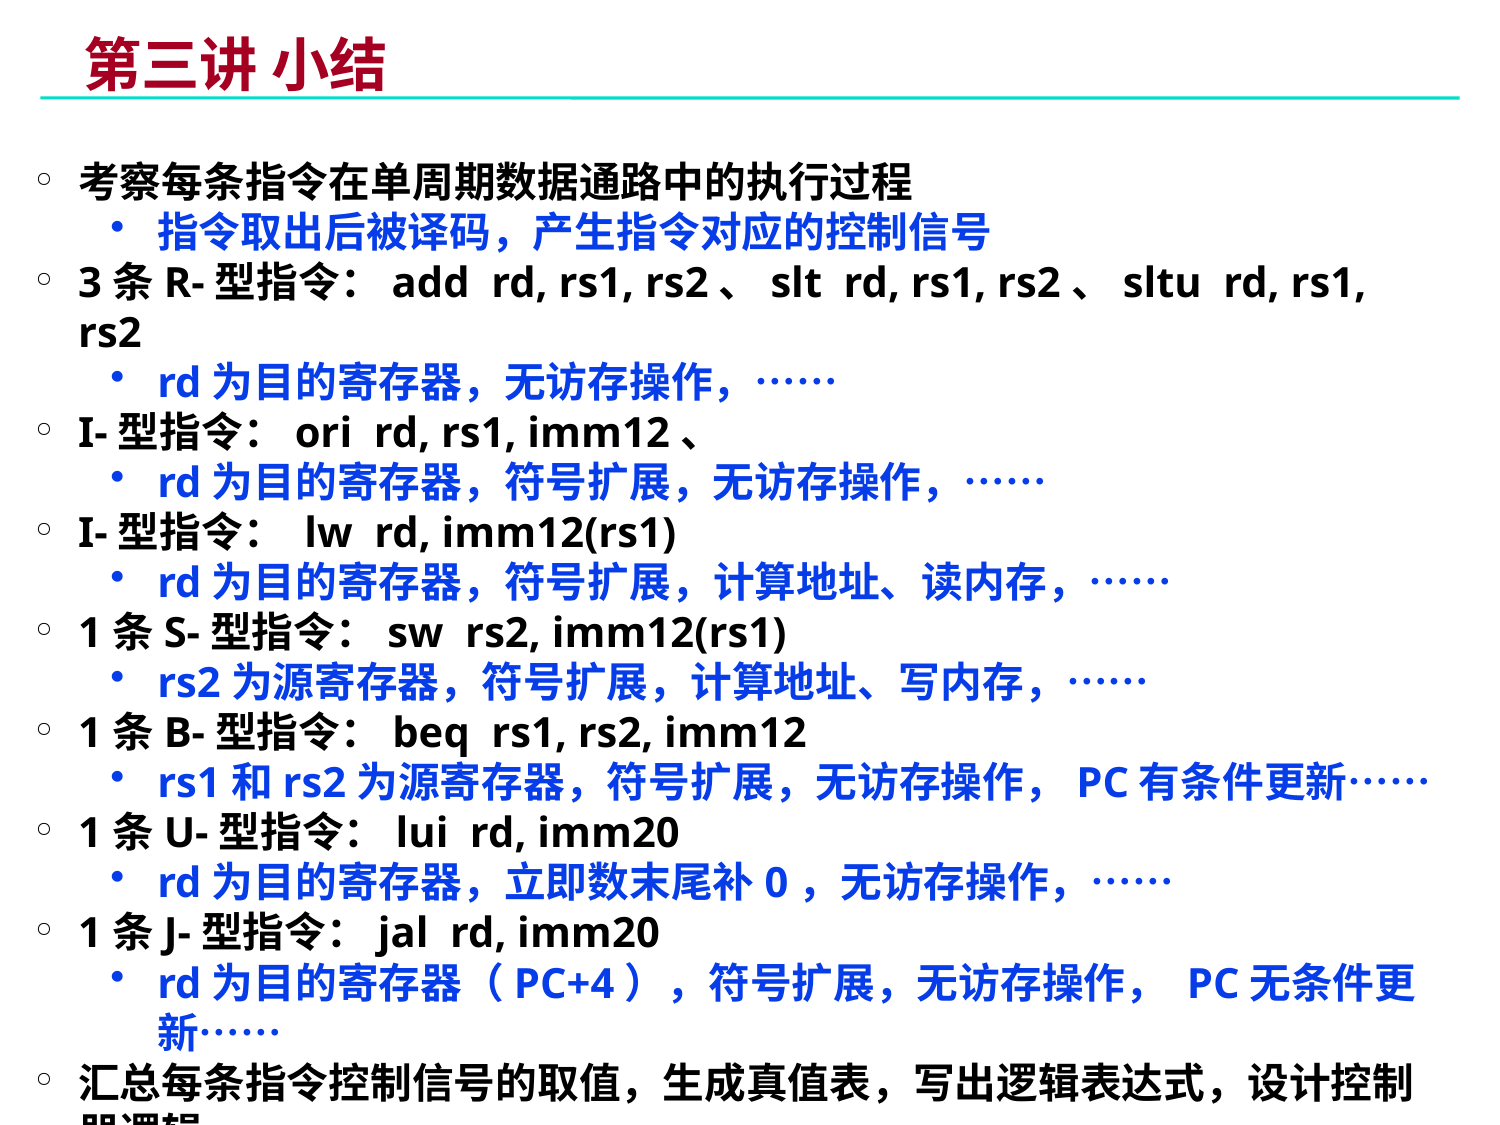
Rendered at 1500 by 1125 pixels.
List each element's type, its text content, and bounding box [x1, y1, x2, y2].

title 第三讲 小结 [72, 33, 459, 103]
list 考察每条指令在单周期数据通路中的执行过程 指令取出后被译码，产生指令对应的控制信号 3条R-型指令：add rd, rs1, rs2、slt rd, rs1, rs2、sltu rd, rs1, rs2 rd为目的寄存器，无访存操作，…… I-型指令：ori rd, rs1, imm12、 rd为目的寄存器，符号扩展，无访存操作，…… I-型指令： lw rd, imm12(rs1) rd为目的寄存器，符号扩展，计算地址、读内存，…… 1条S-型指令：sw rs2, imm12(rs1) rs2为源寄存器，符号扩展，计算地址、写内存，…… 1条B-型指令：beq rs1, rs2, imm12 rs1和rs2为源寄存器，符号扩展，无访存操作，PC有条件更新…… 1条U-型指令：lui rd, imm20 rd为目的寄存器，立即数末尾补0，无访存操作，…… 1条J-型指令：jal rd, imm20 rd为目的寄存器（PC+4），符号扩展，无访存操作， PC无条件更新…… 汇总每条指令控制信号的取值，生成真值表，写出逻辑表达式，设计控制器逻辑 [24, 151, 1449, 1120]
